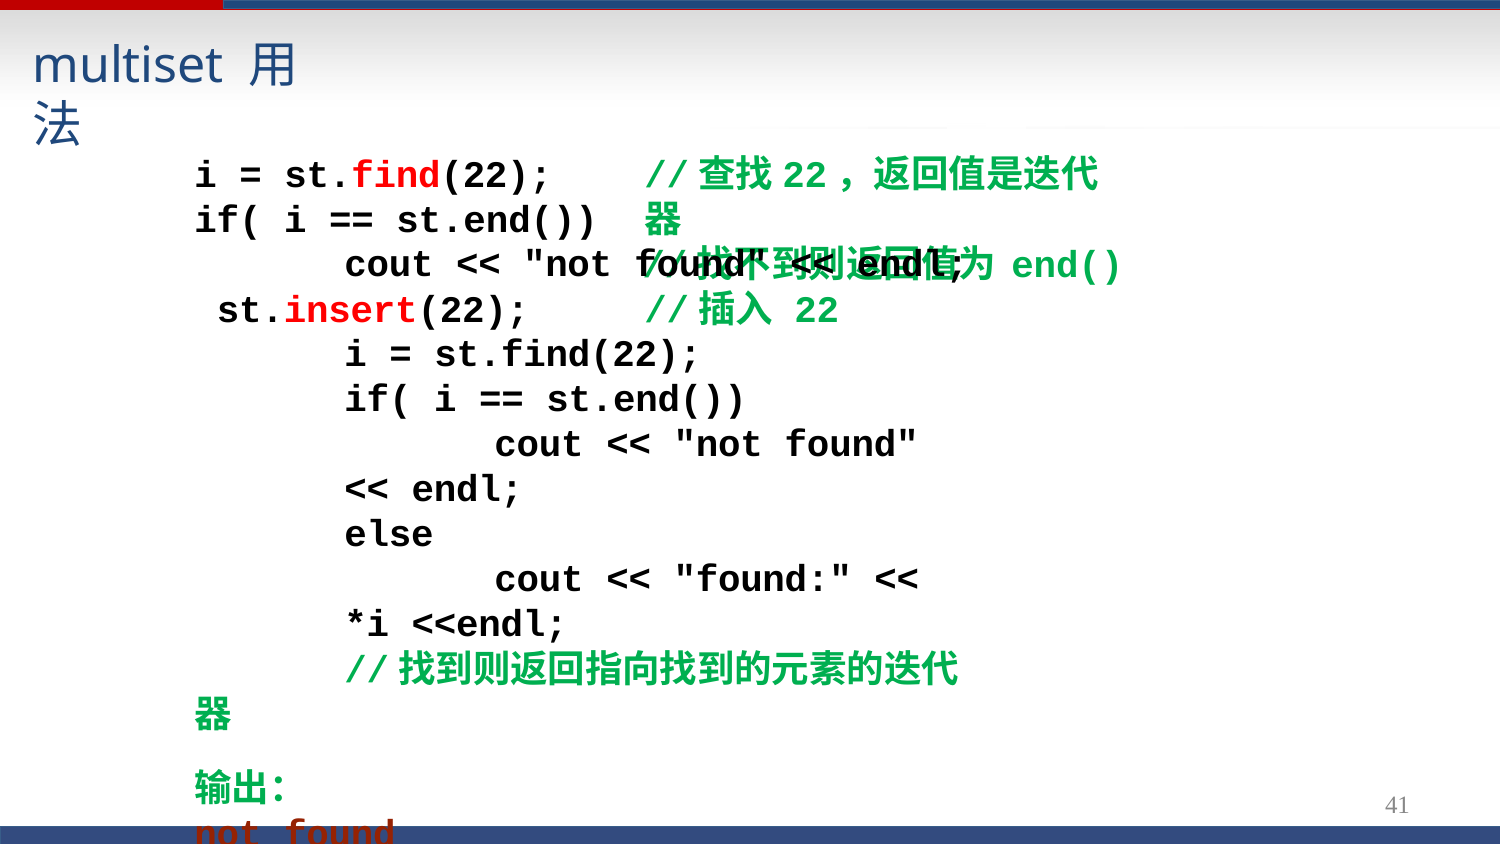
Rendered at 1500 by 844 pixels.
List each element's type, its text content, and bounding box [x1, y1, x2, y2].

title multiset 用法 [30, 30, 322, 174]
text_box i = st.find(22); if( i == st.end()) [192, 148, 601, 237]
text_box //查找22，返回值是迭代器 //找不到则返回值为 end() [640, 148, 1125, 286]
text_box 41 [1382, 789, 1412, 819]
list cout << "not found" << endl; st.insert(22); //插入 22 i = st.find(22); if( i == st.end()) cout << "not found" << endl; else cout << "found:" << *i <<endl; //找到则返回指向找到的元素的迭代器 输出： not found found:22 [42, 237, 1019, 844]
picture [0, 10, 1500, 129]
